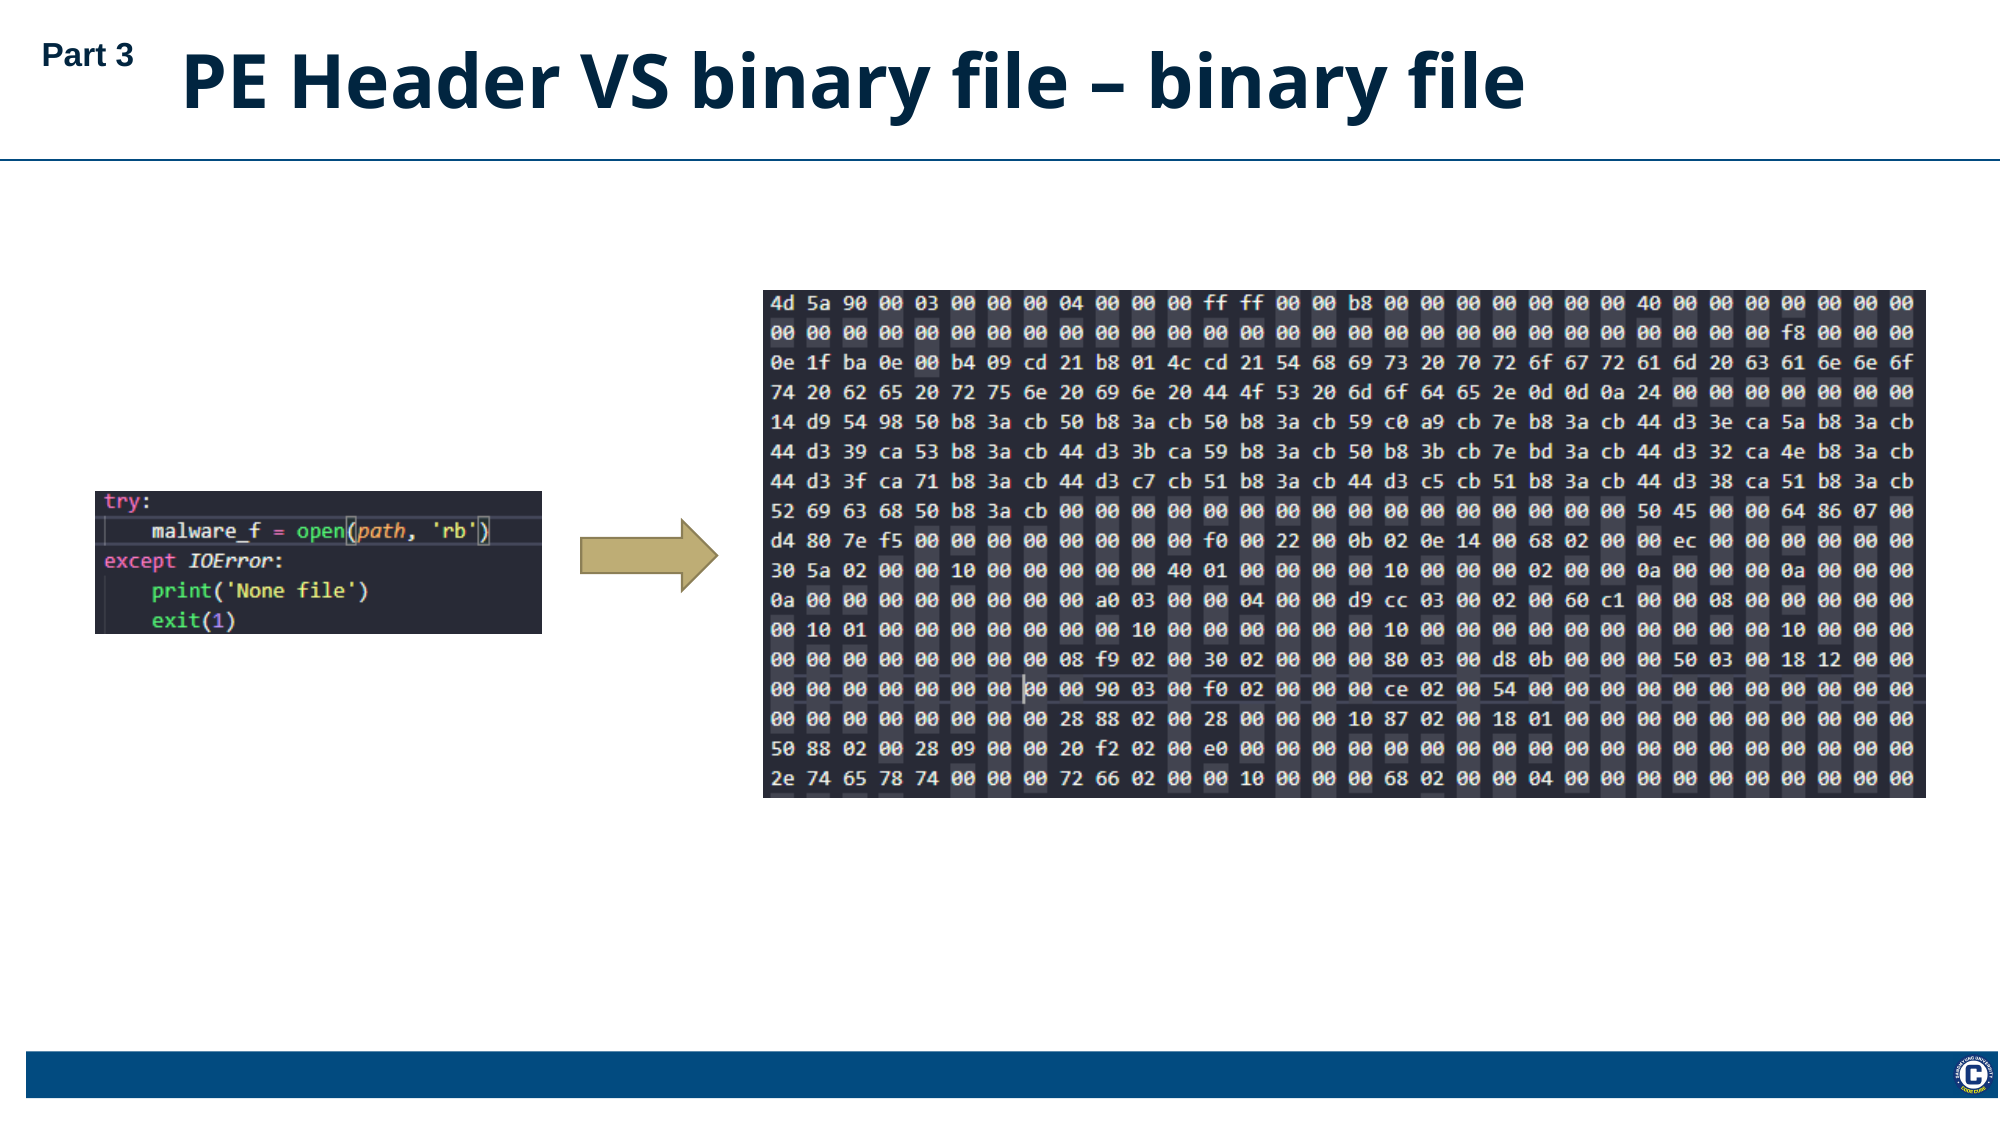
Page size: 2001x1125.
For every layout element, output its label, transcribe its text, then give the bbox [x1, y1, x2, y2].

picture [95, 491, 542, 634]
picture [1953, 1054, 1994, 1095]
text_box Part 3 [26, 26, 165, 81]
text_box [580, 517, 719, 594]
text_box PE Header VS binary file – binary file [165, 26, 1688, 131]
picture [763, 290, 1926, 798]
